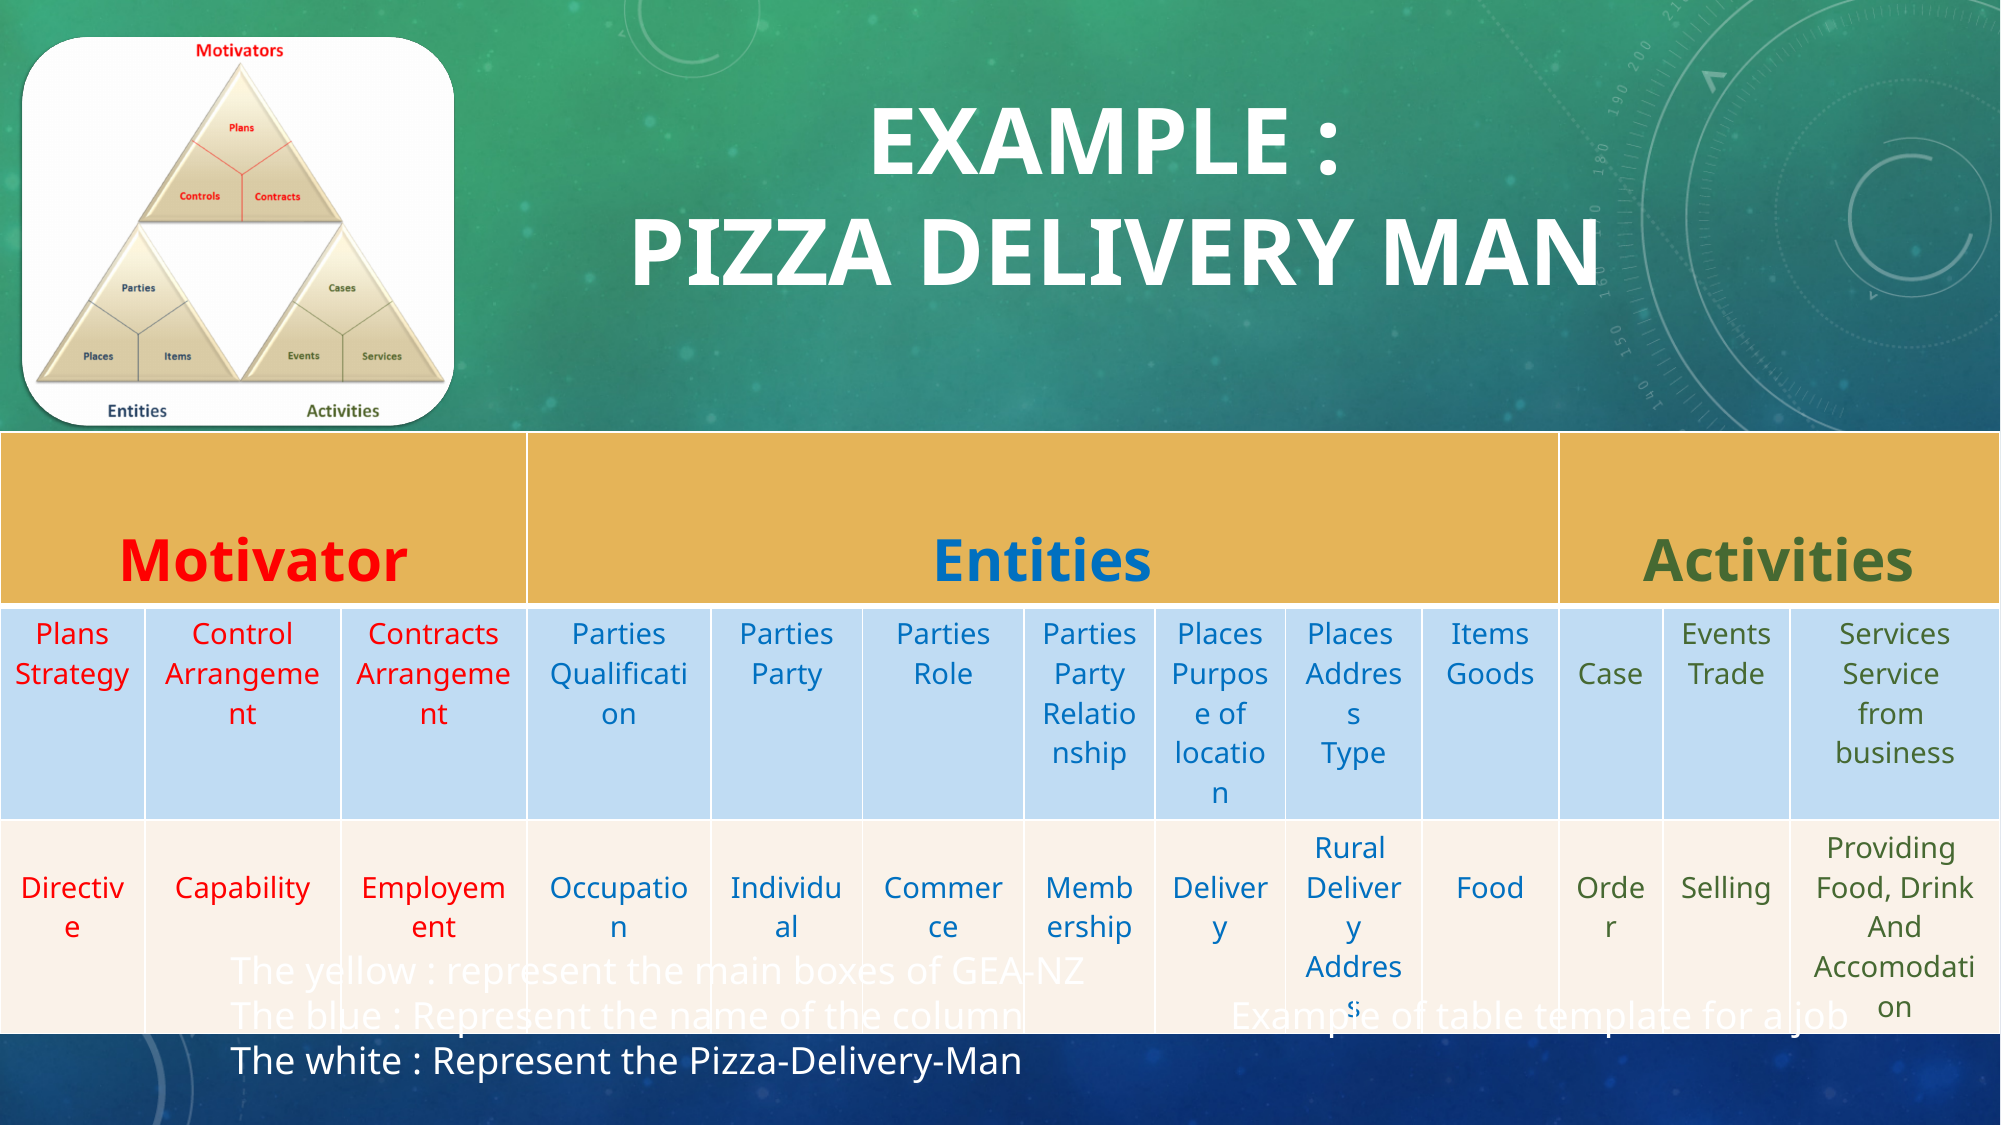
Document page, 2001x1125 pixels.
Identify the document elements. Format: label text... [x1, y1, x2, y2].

table_cell Employement [342, 821, 526, 939]
table_cell Individual [712, 821, 862, 939]
table_cell Places Purpose of location [1156, 609, 1285, 819]
table_header Motivator [1, 433, 526, 603]
table_cell Contracts Arrangement [342, 609, 526, 819]
text_box Example of table template for a job [1215, 984, 1923, 1045]
table_cell Occupation [528, 821, 710, 939]
table_cell Order [1560, 821, 1662, 984]
table_cell Items Goods [1423, 609, 1558, 819]
table_cell Commerce [863, 821, 1023, 939]
table_cell Providing Food, Drink And Accomodation [1791, 821, 1999, 1033]
table_cell Selling [1664, 821, 1789, 984]
table_cell Parties Party Relationship [1025, 609, 1154, 819]
table_cell Plans Strategy [1, 609, 144, 819]
table_cell Parties Role [863, 609, 1023, 819]
table_cell Parties Qualification [528, 609, 710, 819]
picture [0, 0, 2001, 1125]
table_cell Places Address Type [1286, 609, 1421, 819]
title Example : Pizza Delivery Man [462, 73, 1936, 313]
table_header Entities [528, 433, 1558, 603]
table_cell Delivery [1156, 821, 1285, 984]
text_box The yellow : represent the main boxes of GEA-NZ The blue : Represent the name of the column The white : Represent the Pizza-Delivery-Man [215, 939, 1216, 1090]
table_cell Parties Party [712, 609, 862, 819]
table_cell Capability [146, 821, 340, 1033]
table_cell Rural Delivery Address [1286, 821, 1421, 984]
table_cell Case [1560, 609, 1662, 819]
table_cell Food [1423, 821, 1558, 984]
table_cell Services Service from business [1791, 609, 1999, 819]
table_cell Membership [1025, 821, 1154, 939]
table_header Activities [1560, 433, 1999, 603]
table_cell Control Arrangement [146, 609, 340, 819]
table_cell Directive [1, 821, 144, 1033]
table_cell Events Trade [1664, 609, 1789, 819]
